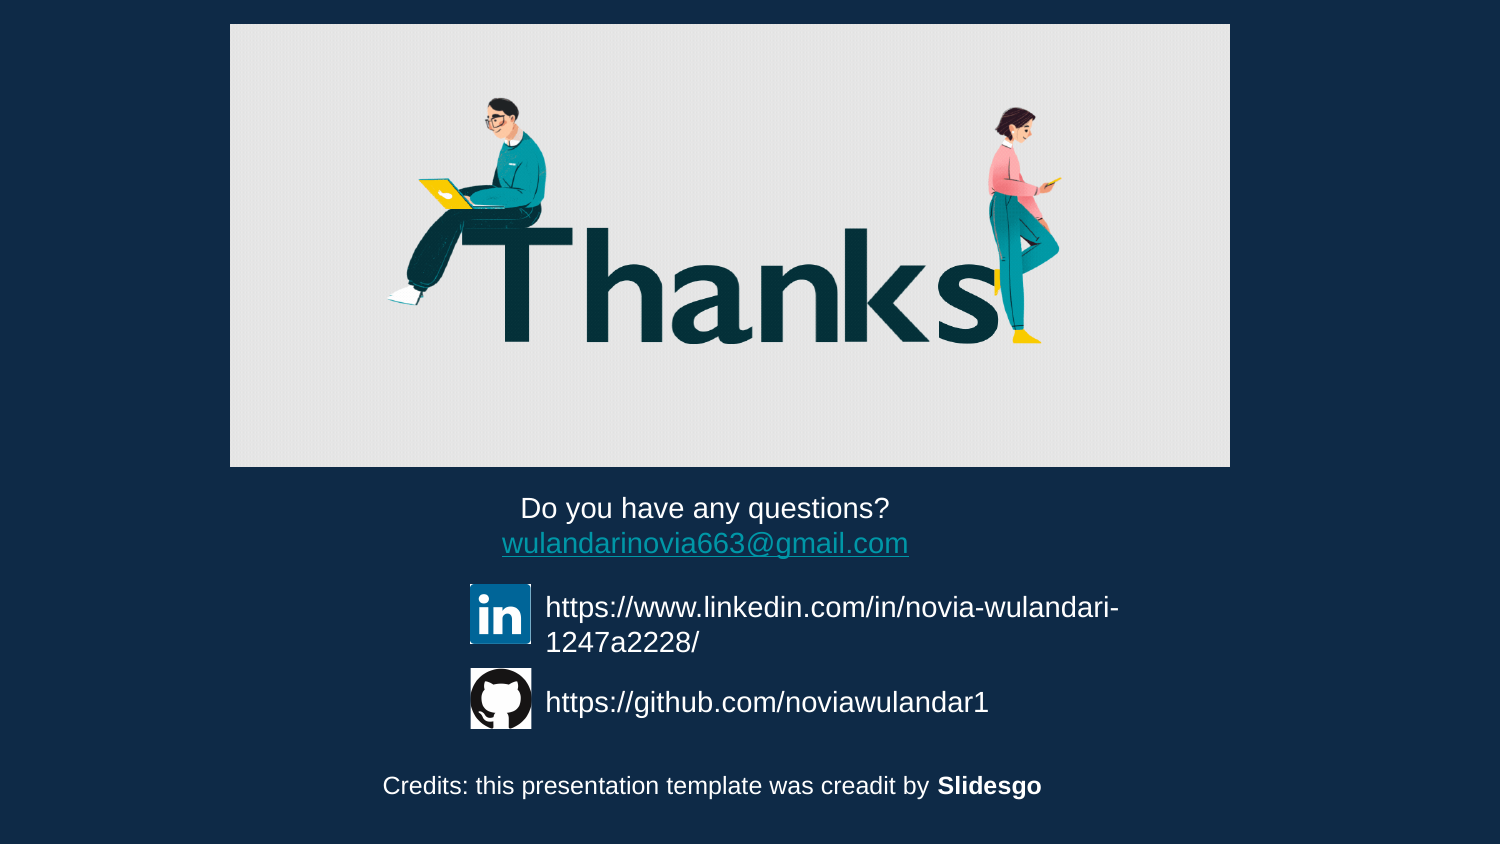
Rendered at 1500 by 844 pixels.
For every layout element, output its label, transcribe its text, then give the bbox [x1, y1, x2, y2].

picture [229, 24, 1230, 467]
picture [494, 607, 520, 634]
picture [470, 668, 532, 729]
text_box Credits: this presentation template was creadit by Slidesgo [337, 761, 1088, 807]
picture [479, 595, 488, 603]
text_box https://github.com/noviawulandar1 [536, 676, 1007, 726]
text_box https://www.linkedin.com/in/novia-wulandari-1247a2228/ [530, 581, 1281, 666]
picture [480, 608, 488, 634]
text_box Do you have any questions? wulandarinovia663@gmail.com [484, 482, 927, 568]
